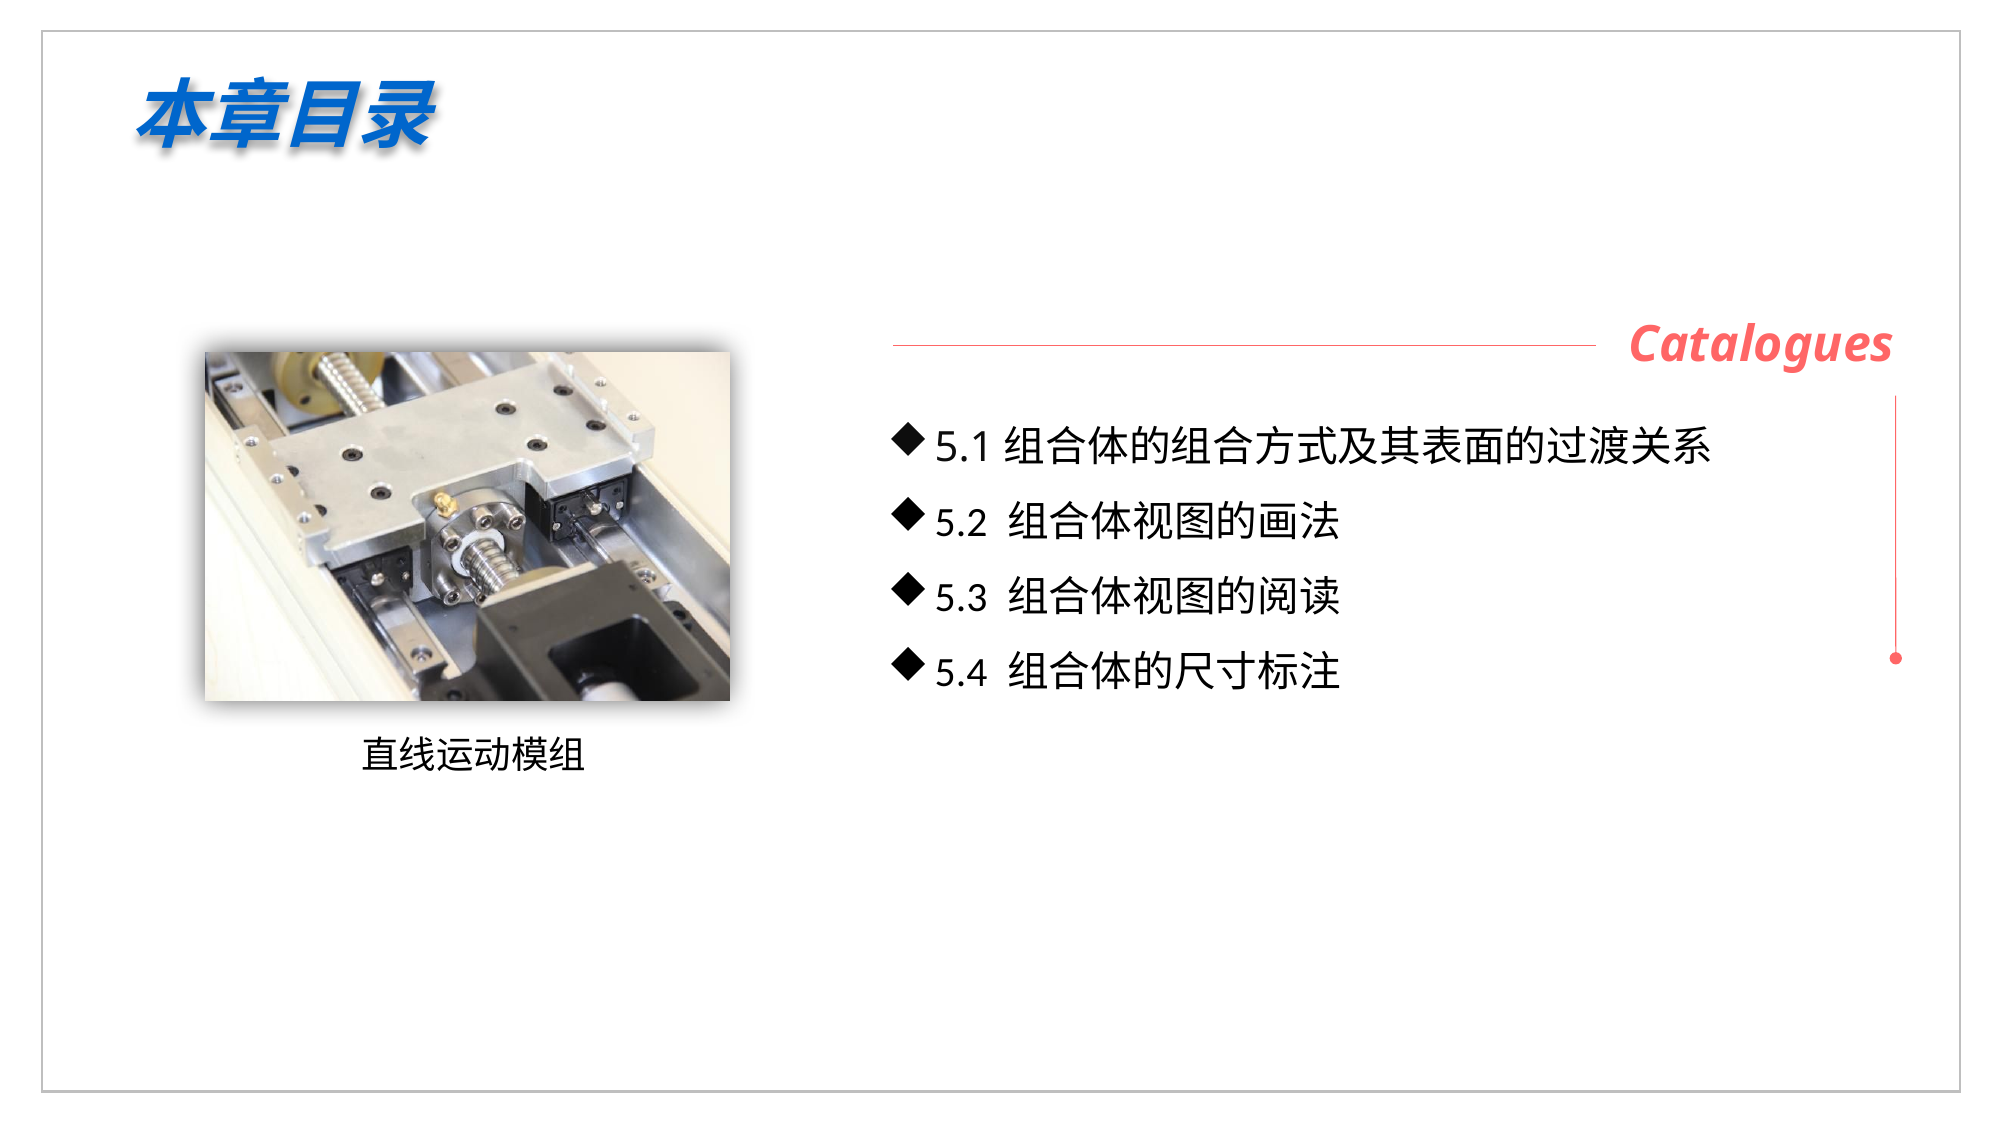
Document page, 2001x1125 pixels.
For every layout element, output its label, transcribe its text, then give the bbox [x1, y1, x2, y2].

text_box 直线运动模组 [346, 724, 601, 784]
text_box 5.1组合体的组合方式及其表面的过渡关系 5.2 组合体视图的画法 5.3 组合体视图的阅读 5.4 组合体的尺寸标注 [872, 387, 1748, 702]
text_box Catalogues [1613, 304, 1910, 380]
text_box 本章目录 [116, 59, 446, 165]
picture [205, 352, 730, 702]
